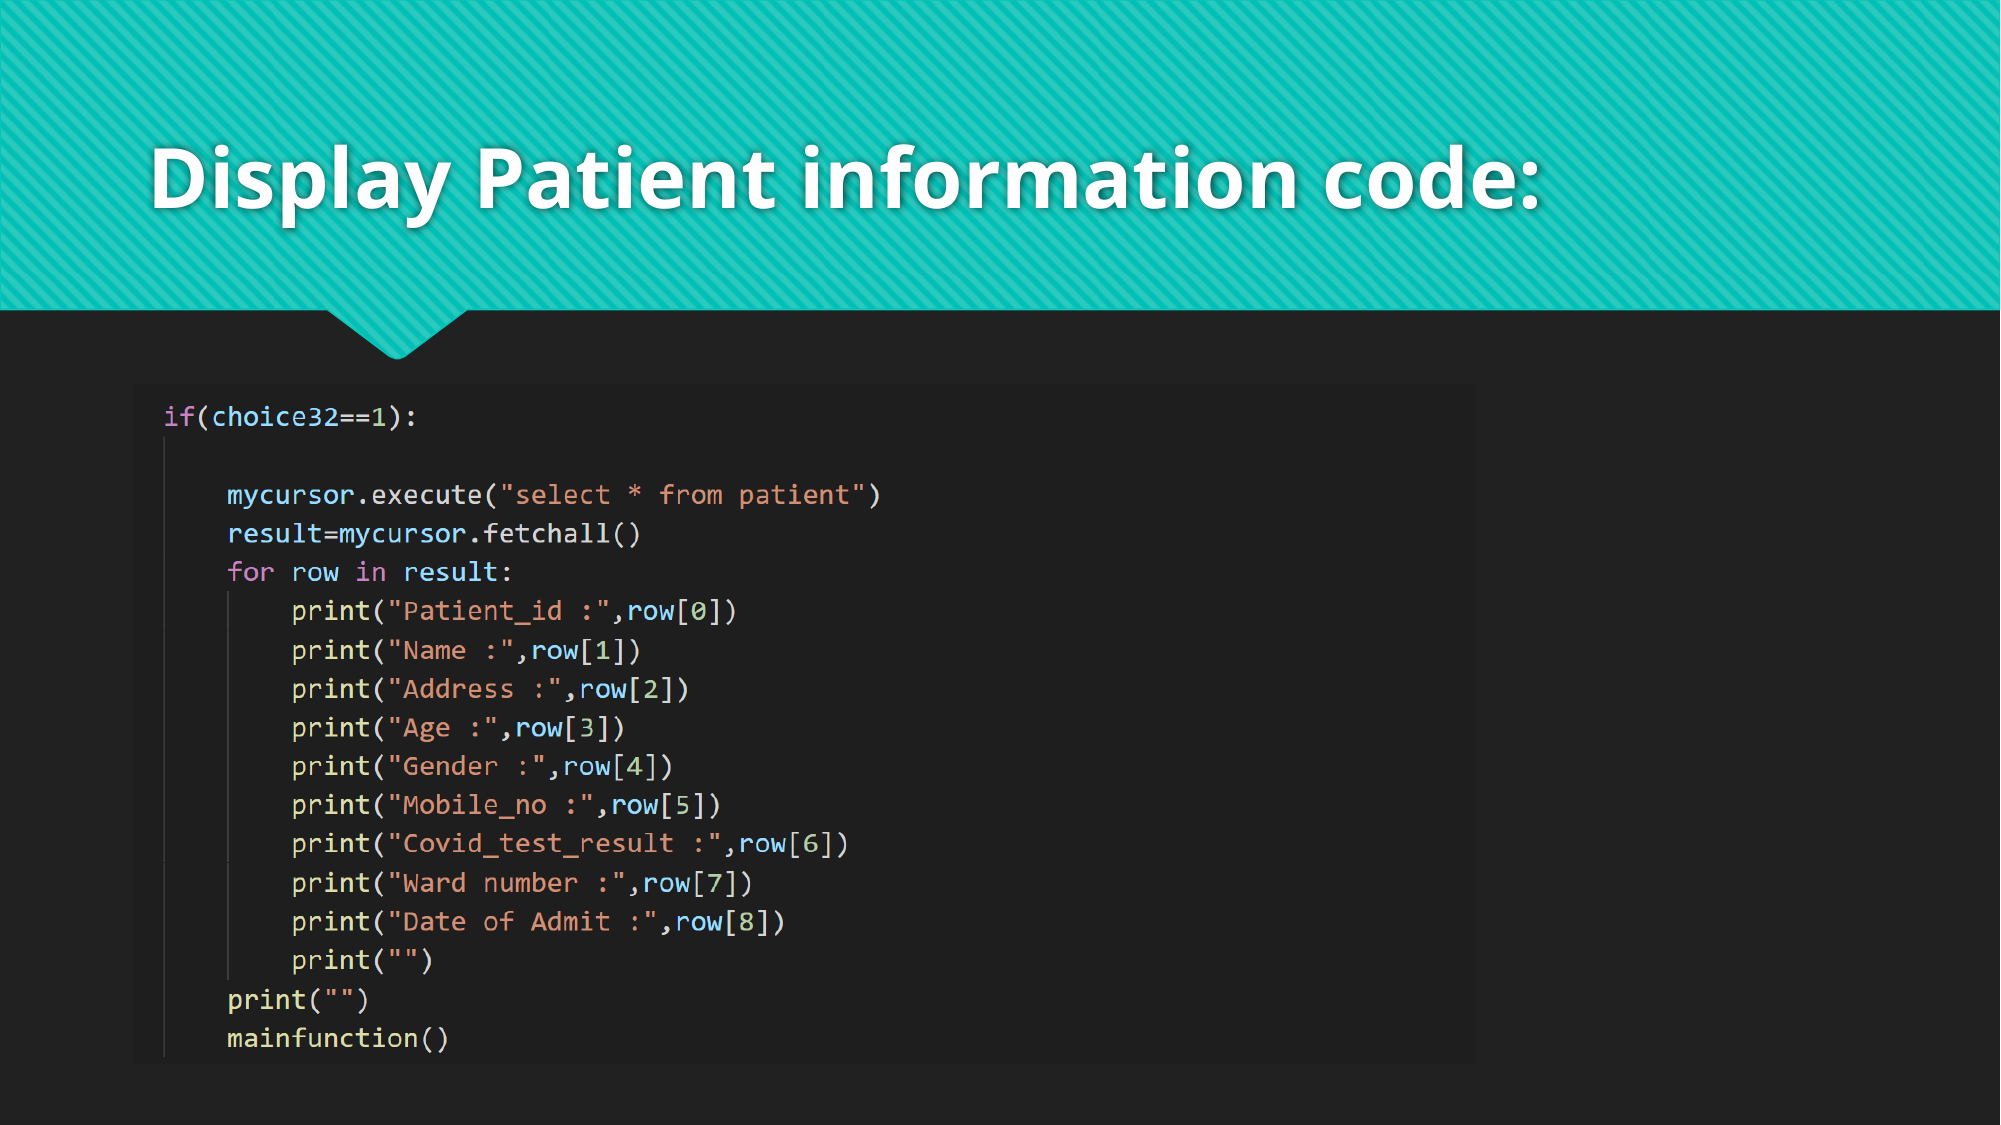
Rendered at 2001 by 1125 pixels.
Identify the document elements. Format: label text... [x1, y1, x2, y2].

title Display Patient information code: [132, 73, 1868, 233]
picture [132, 384, 1476, 1064]
